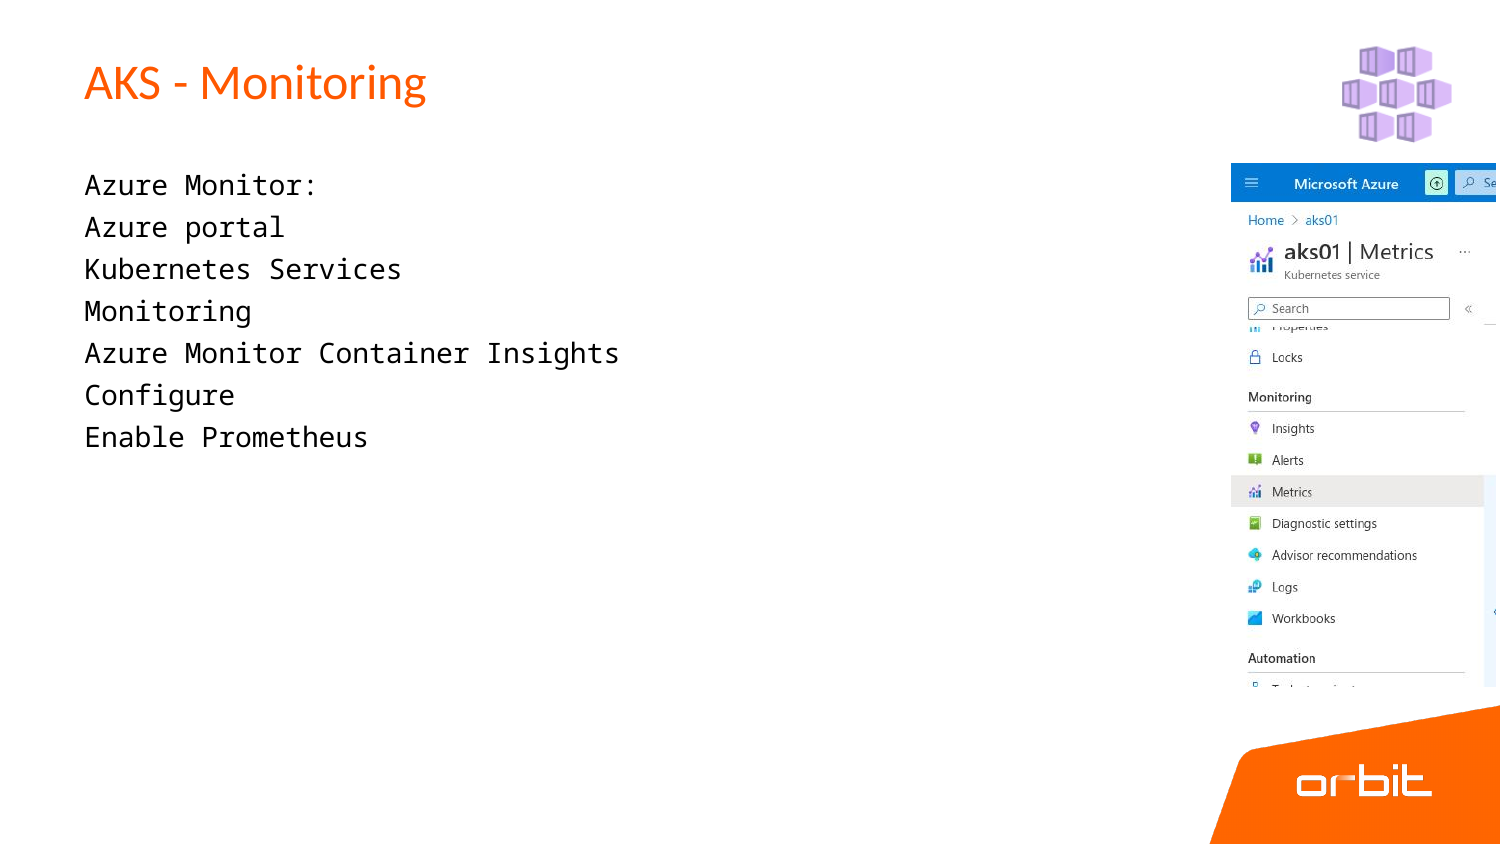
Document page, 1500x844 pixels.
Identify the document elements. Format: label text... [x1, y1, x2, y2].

picture [1317, 27, 1468, 154]
picture [1209, 705, 1500, 844]
title AKS - Monitoring [69, 48, 1317, 131]
picture [1231, 163, 1496, 687]
list Azure Monitor: Azure portal Kubernetes Services Monitoring Azure Monitor Container Insights Configure Enable Prometheus [69, 164, 1187, 720]
